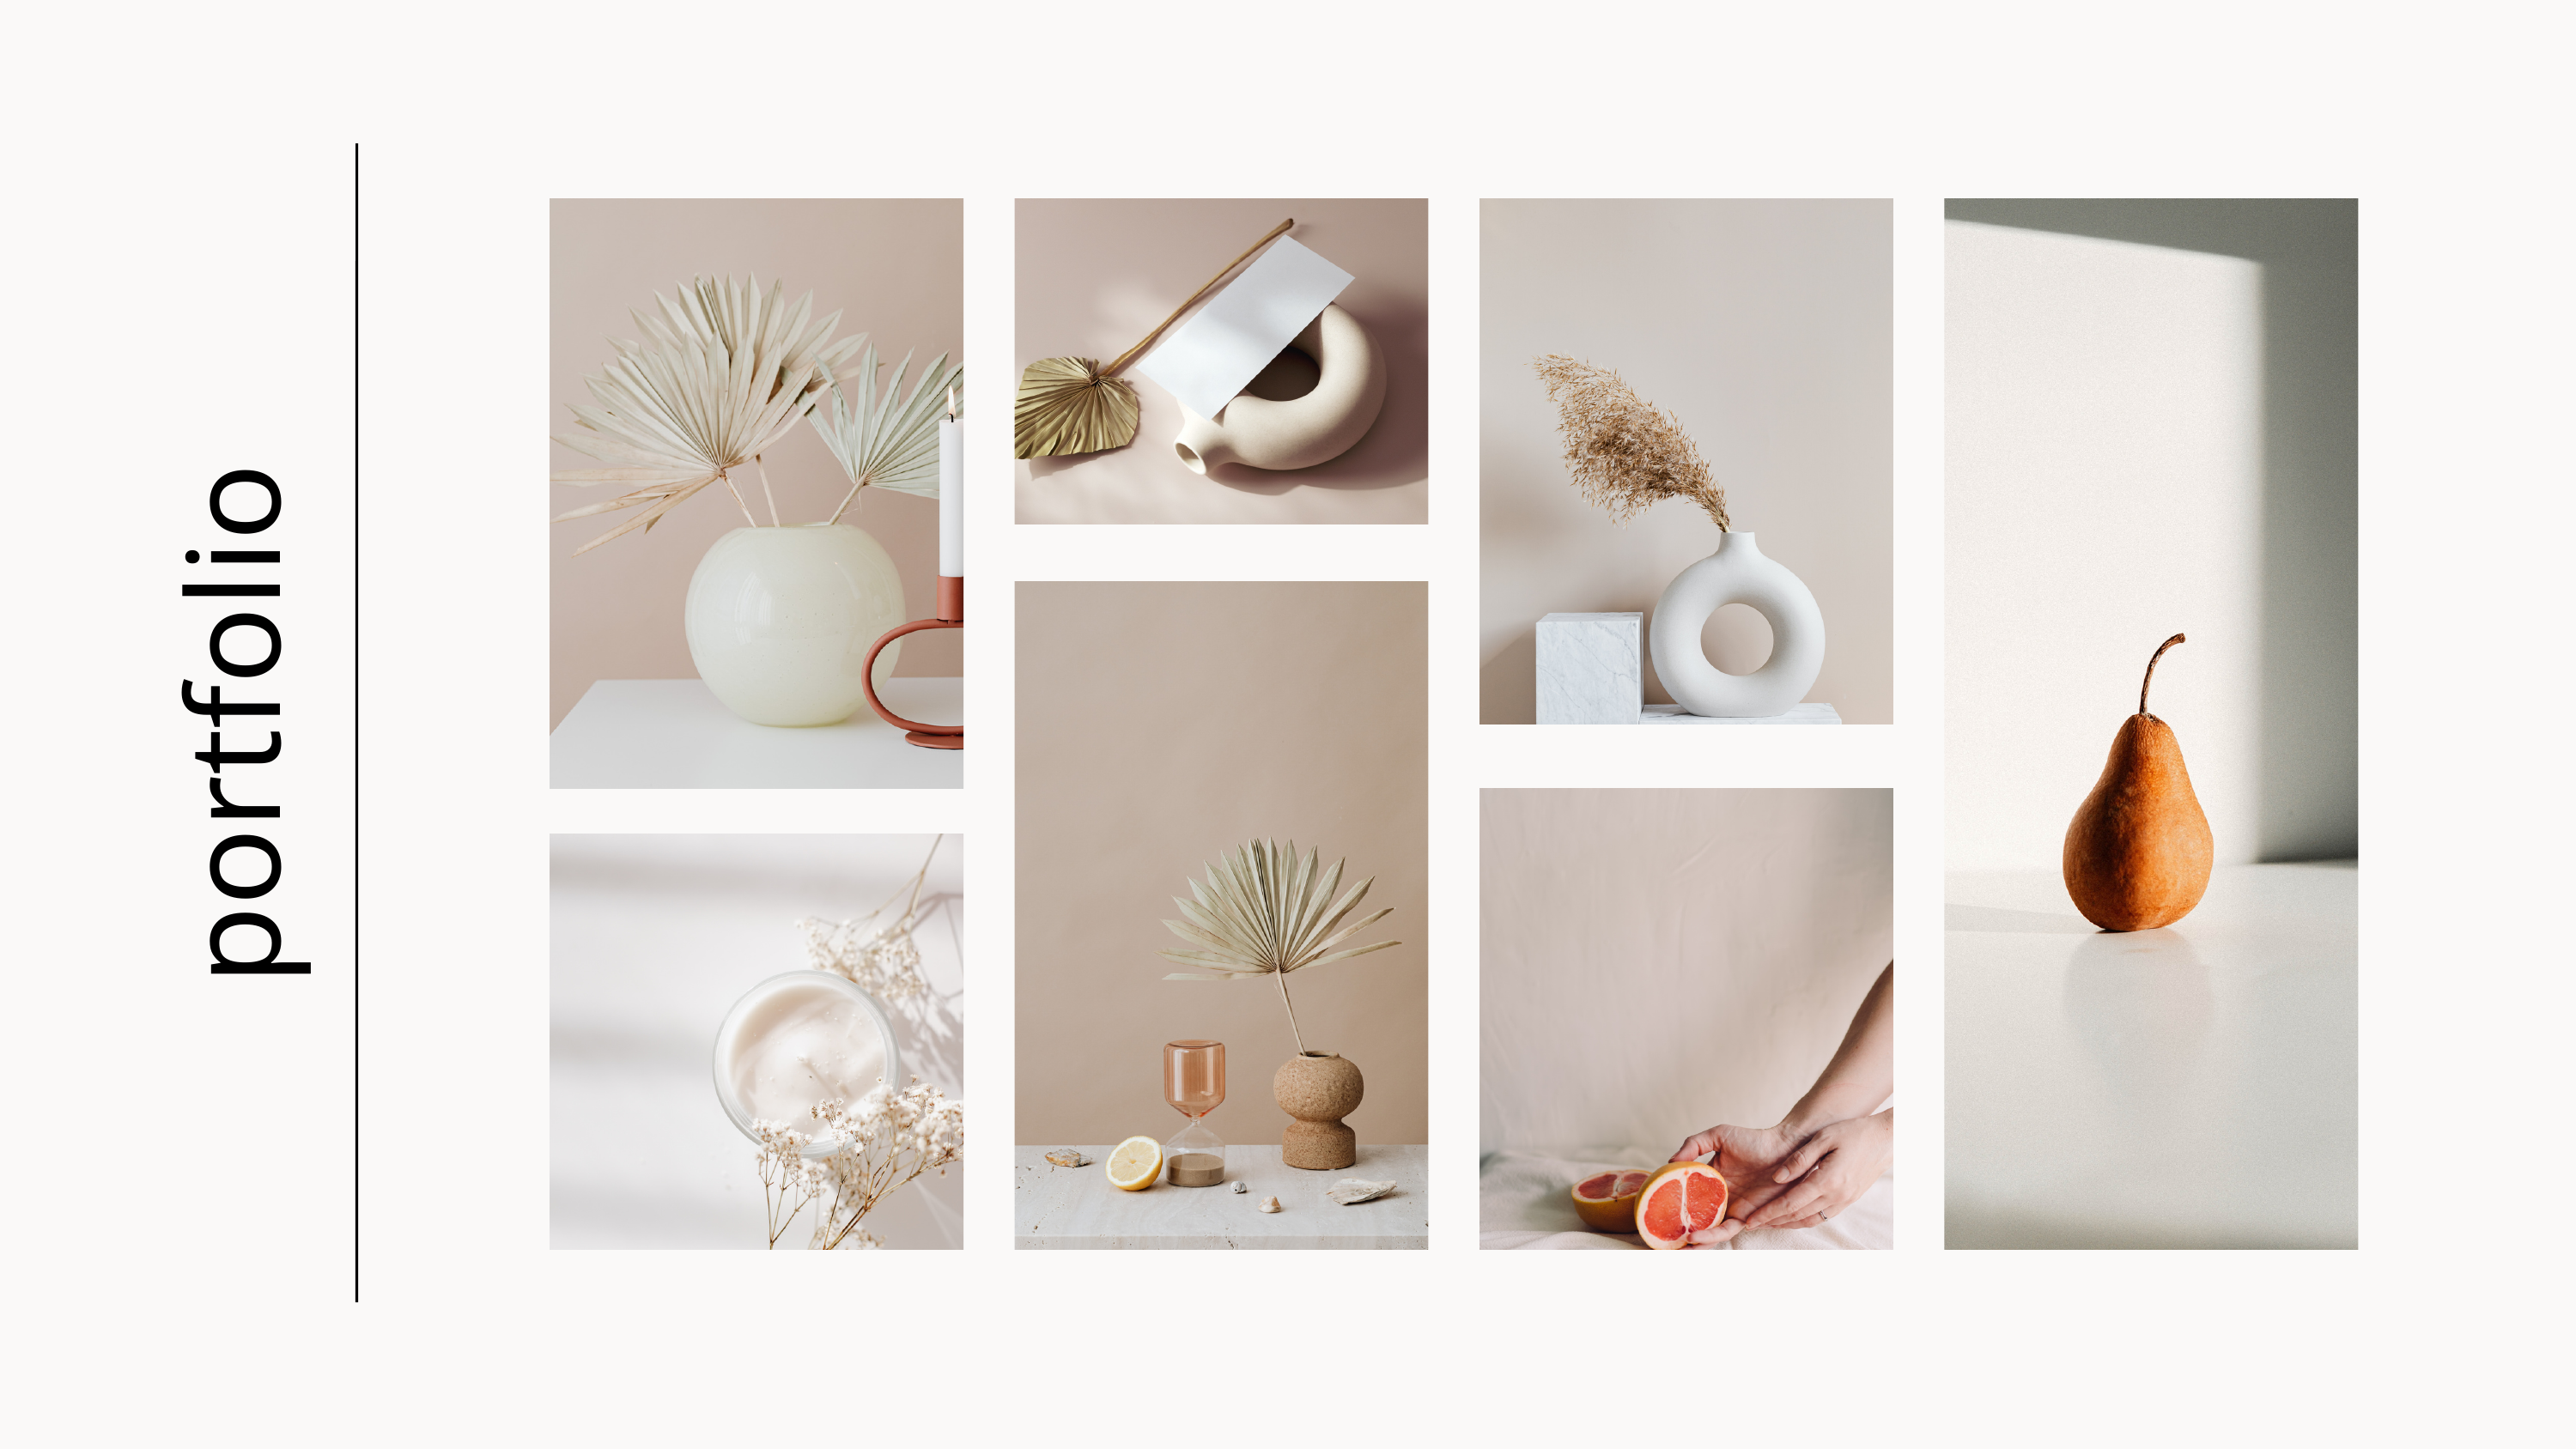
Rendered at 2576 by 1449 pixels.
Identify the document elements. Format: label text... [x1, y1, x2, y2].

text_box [1479, 198, 1894, 724]
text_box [1479, 787, 1894, 1250]
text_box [549, 198, 964, 789]
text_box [1014, 581, 1429, 1251]
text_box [1014, 198, 1429, 524]
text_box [1944, 198, 2359, 1250]
text_box portfolio [125, 374, 307, 1075]
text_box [549, 834, 964, 1251]
